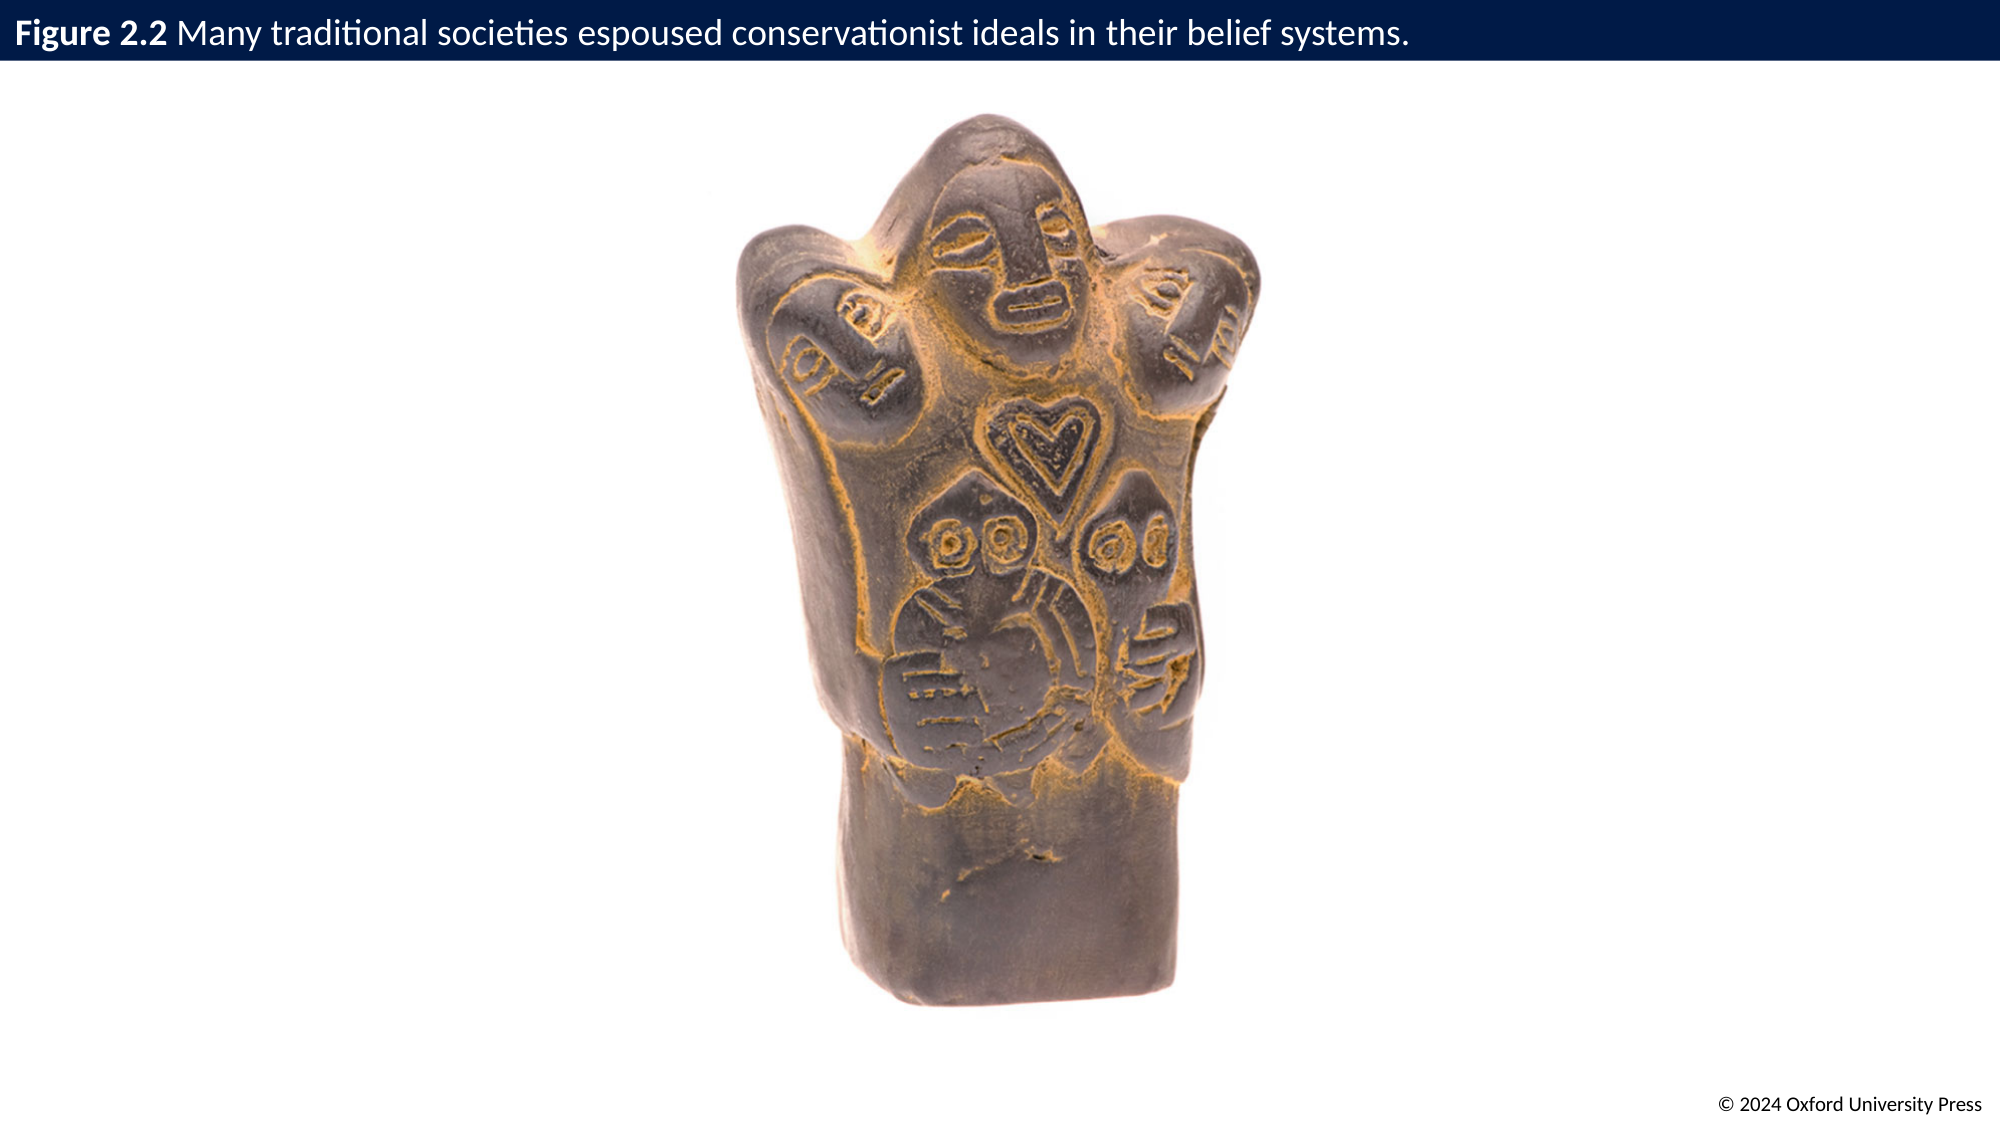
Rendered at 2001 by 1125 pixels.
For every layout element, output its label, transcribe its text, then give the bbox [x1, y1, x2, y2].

title Figure 2.2 Many traditional societies espoused conservationist ideals in their belief systems. [0, 0, 2000, 61]
picture [703, 94, 1297, 1030]
